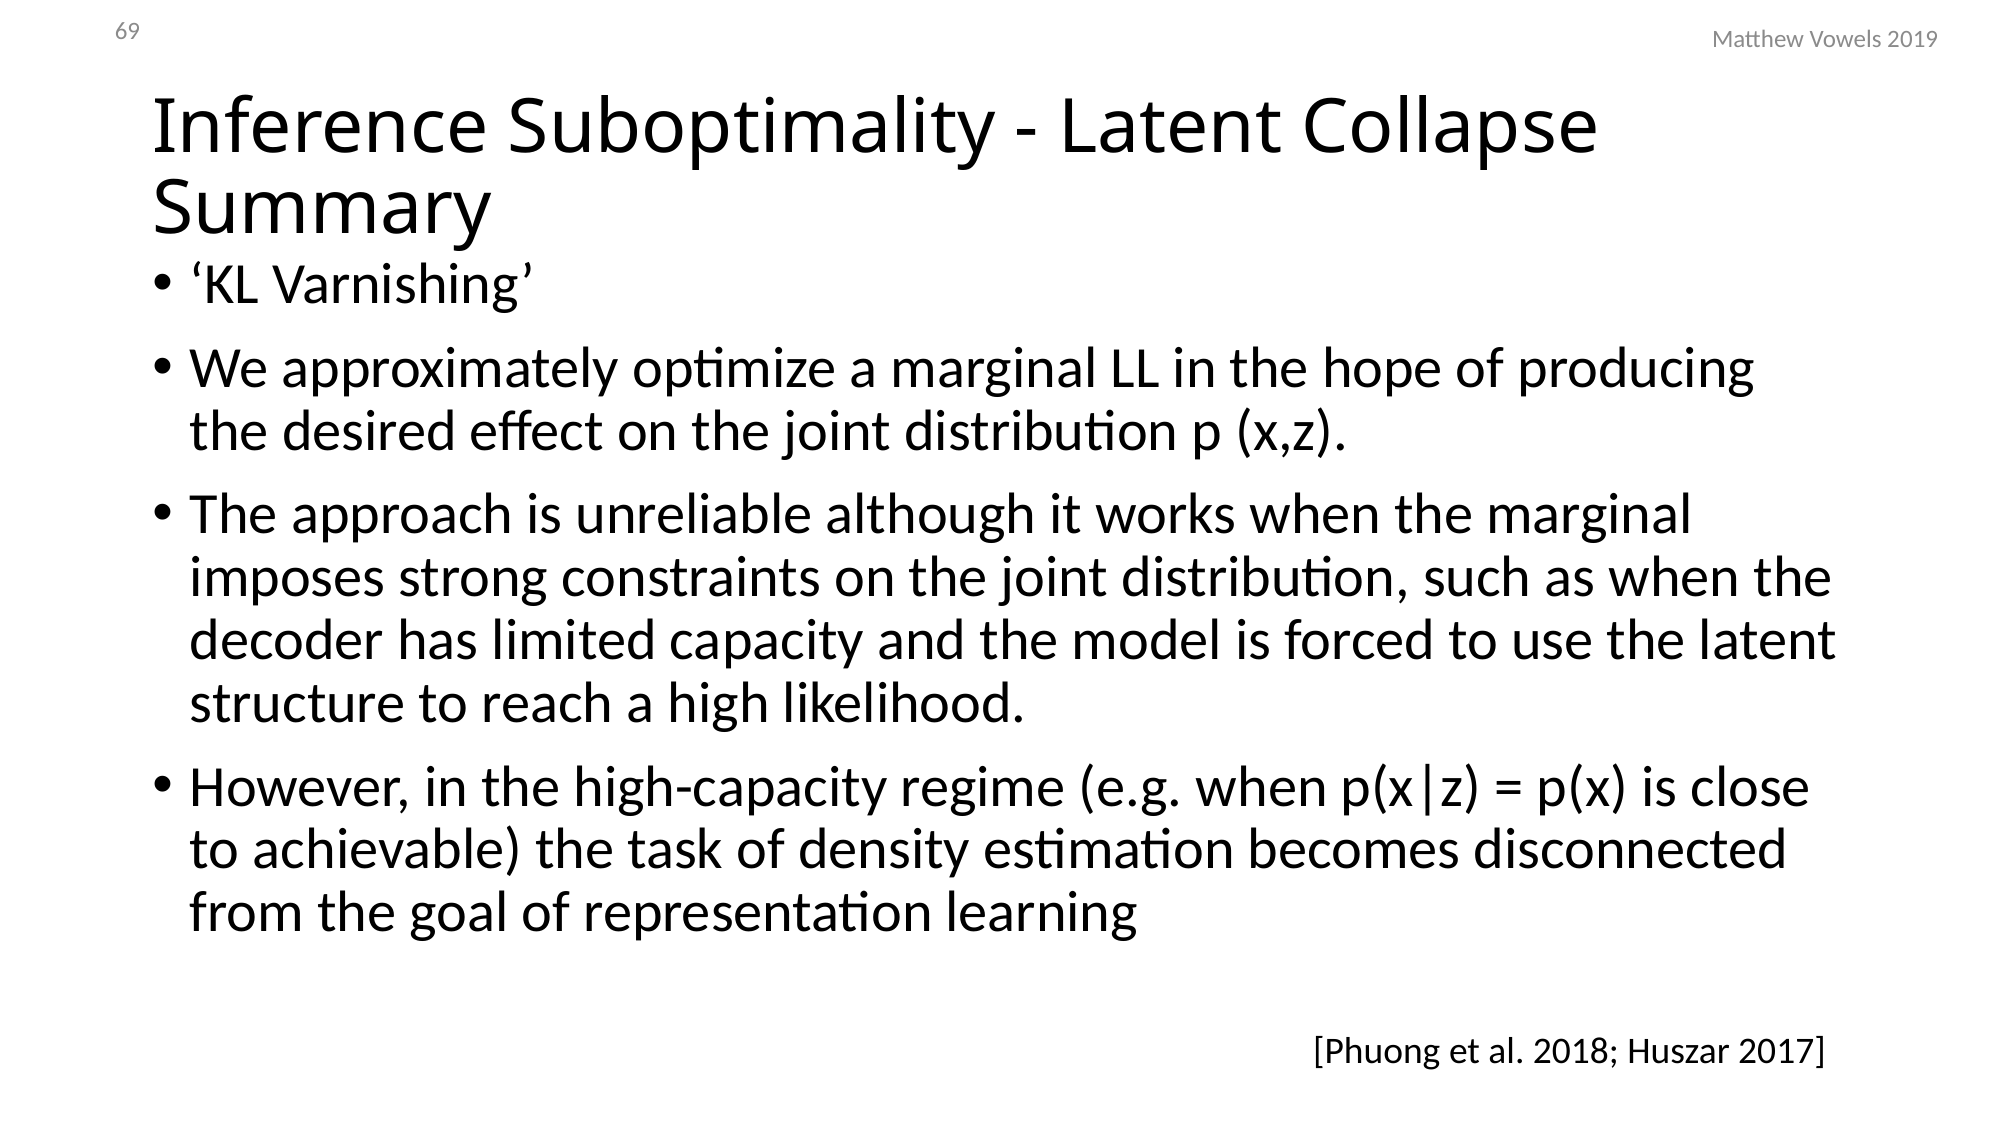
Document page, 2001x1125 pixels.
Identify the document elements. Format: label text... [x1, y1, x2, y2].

list ‘KL Varnishing’ We approximately optimize a marginal LL in the hope of producing the desired effect on the joint distribution p (x,z). The approach is unreliable although it works when the marginal imposes strong constraints on the joint distribution, such as when the decoder has limited capacity and the model is forced to use the latent structure to reach a high likelihood. However, in the high-capacity regime (e.g. when p(x|z) = p(x) is close to achievable) the task of density estimation becomes disconnected from the goal of representation learning [137, 246, 1863, 960]
slide_number Matthew Vowels 2019 [1697, 7, 2000, 68]
text_box [Phuong et al. 2018; Huszar 2017] [1298, 1018, 1841, 1124]
title Inference Suboptimality - Latent Collapse Summary [137, 59, 1863, 246]
slide_number 69 [0, 0, 156, 60]
